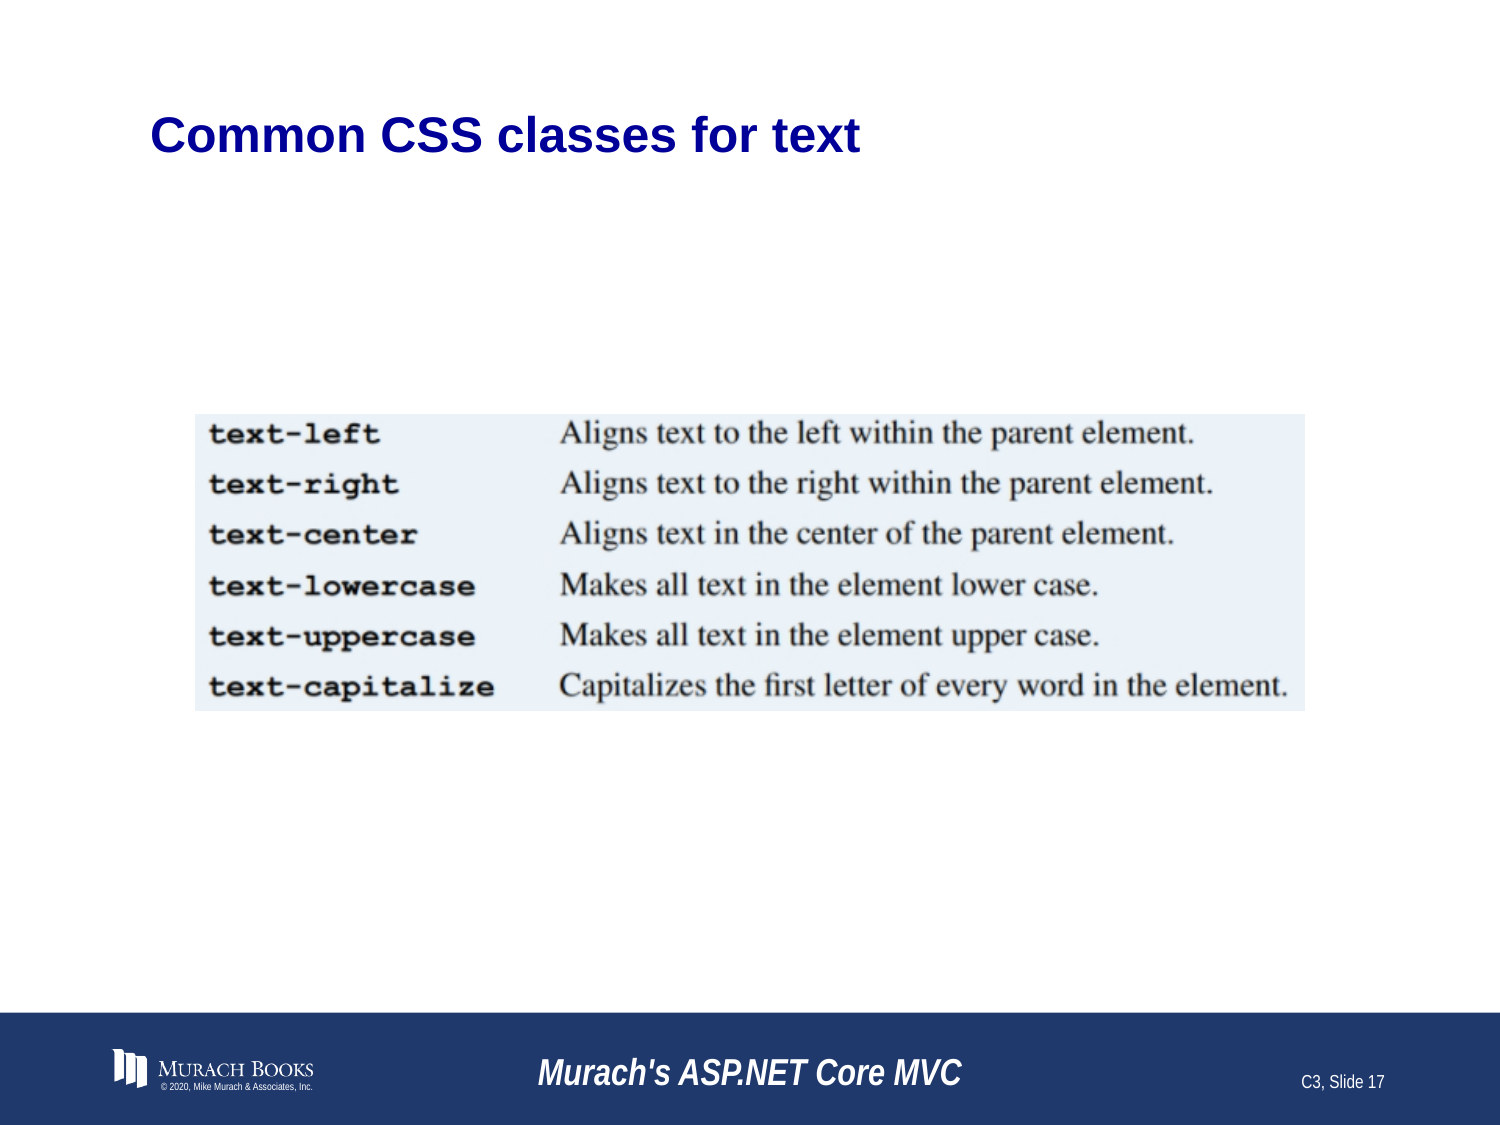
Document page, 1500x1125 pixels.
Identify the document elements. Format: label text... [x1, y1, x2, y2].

title Common CSS classes for text [150, 102, 1350, 164]
picture [194, 414, 1305, 711]
slide_number C3, Slide 17 [1087, 1025, 1400, 1100]
footer © 2020, Mike Murach & Associates, Inc. [12, 1025, 463, 1100]
slide_number Murach's ASP.NET Core MVC [463, 1025, 1050, 1100]
